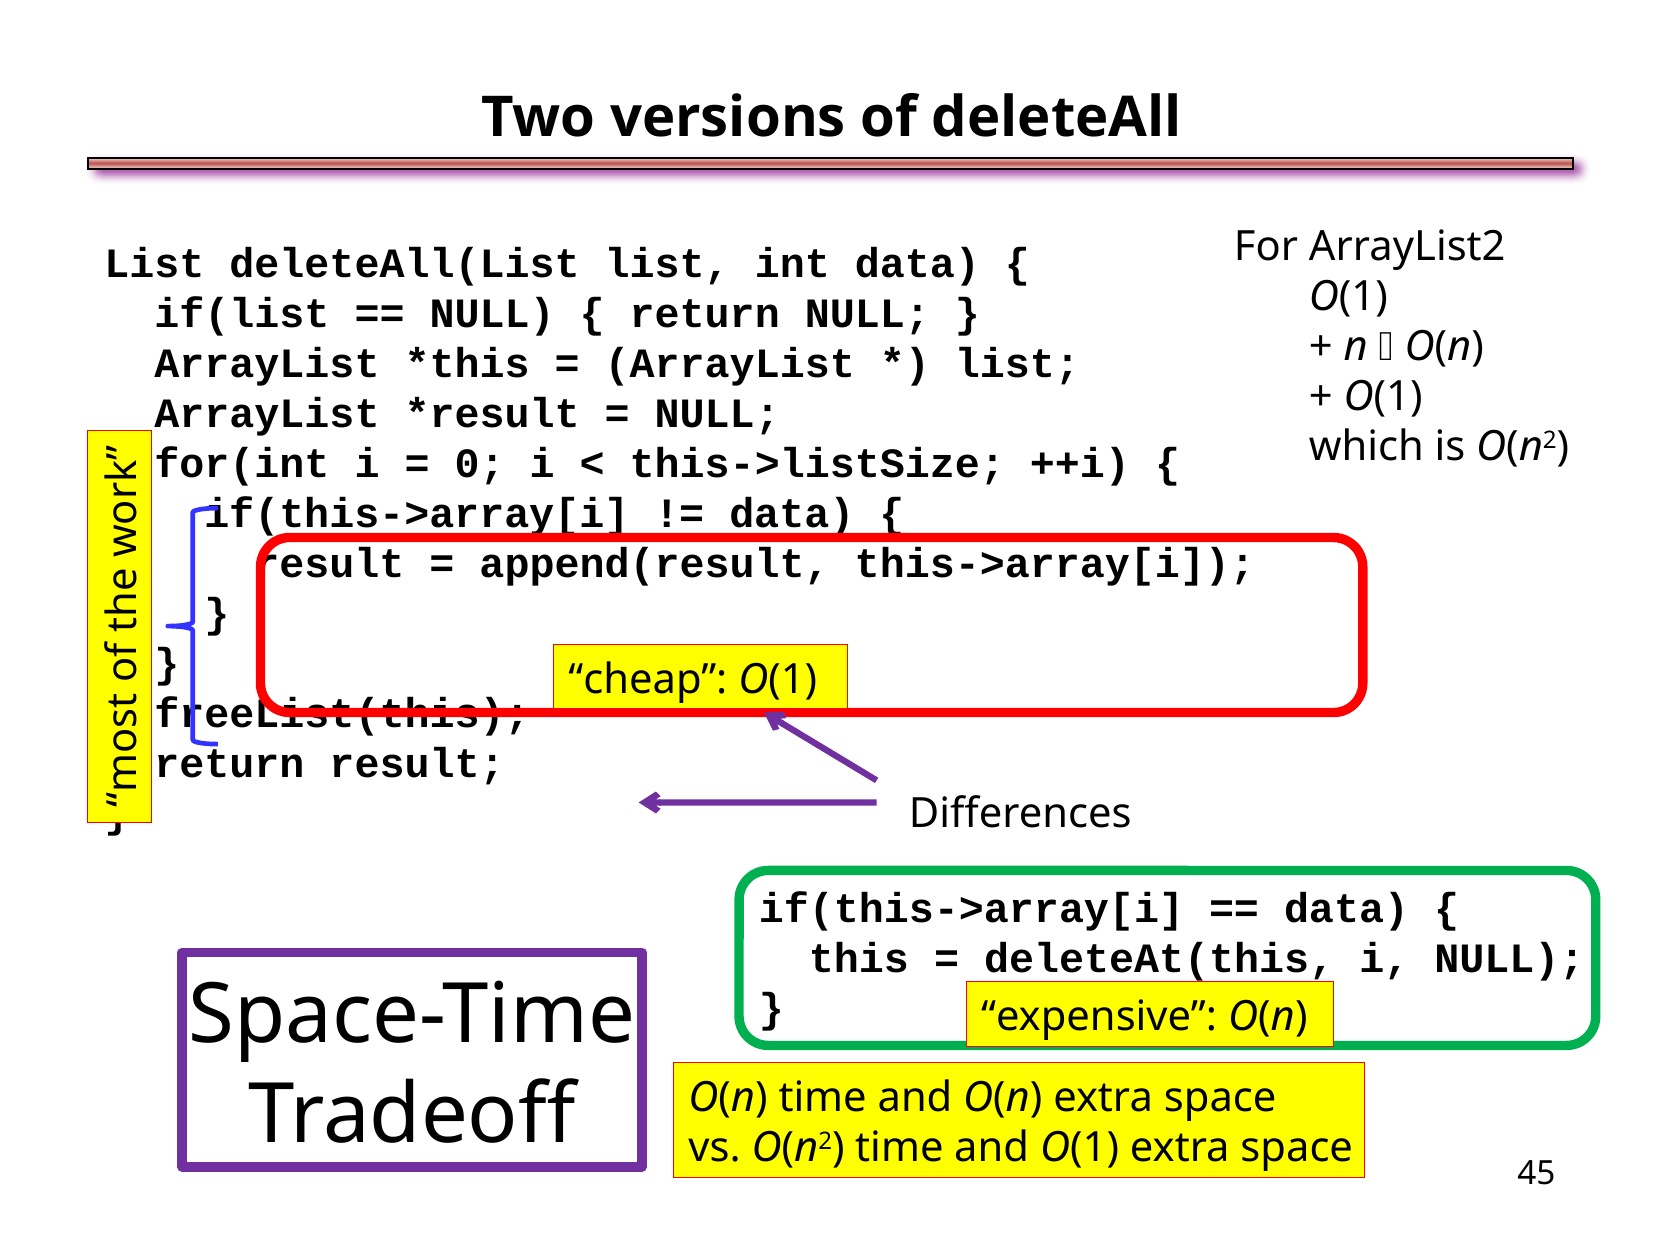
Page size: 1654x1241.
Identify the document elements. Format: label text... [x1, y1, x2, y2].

text_box [739, 870, 1596, 1046]
text_box [167, 508, 218, 745]
text_box O(n) time and O(n) extra space vs. O(n2) time and O(1) extra space [673, 1062, 1365, 1178]
text_box <number> [1227, 1142, 1572, 1226]
text_box Two versions of deleteAll [87, 72, 1576, 156]
text_box List deleteAll(List list, int data) { if(list == NULL) { return NULL; } ArrayList *this = (ArrayList *) list; ArrayList *result = NULL; for(int i = 0; i < this->listSize; ++i) { if(this->array[i] != data) { result = append(result, this->array[i]); } } freeList(this); return result; } [87, 182, 1571, 1131]
text_box Space-Time Tradeoff [182, 952, 643, 1167]
text_box [763, 712, 877, 781]
text_box “expensive”: O(n) [966, 981, 1334, 1047]
text_box For ArrayList2 O(1) + n  O(n) + O(1) which is O(n2) [1219, 211, 1582, 477]
text_box “cheap”: O(1) [553, 644, 848, 709]
text_box “most of the work” [87, 430, 152, 823]
text_box [260, 537, 1363, 713]
text_box Differences if(this->array[i] == data) { this = deleteAt(this, i, NULL); } [744, 778, 1599, 1043]
text_box [638, 795, 877, 810]
